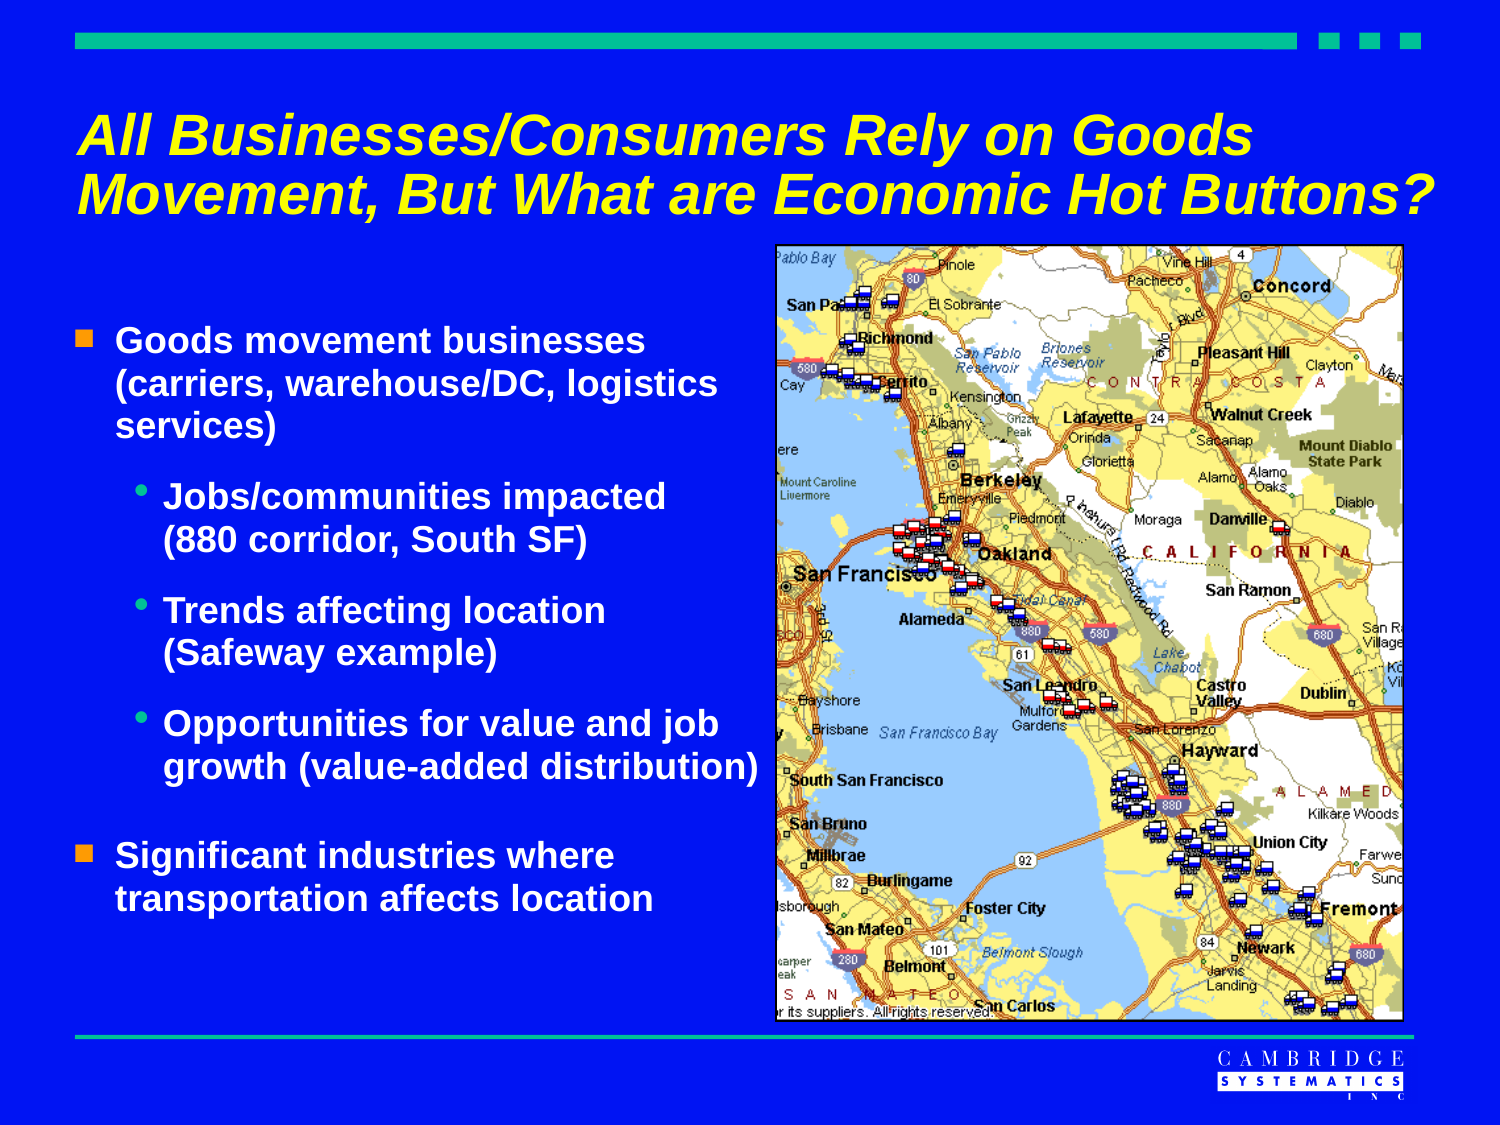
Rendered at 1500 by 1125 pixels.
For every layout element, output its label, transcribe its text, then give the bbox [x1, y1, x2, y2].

title All Businesses/Consumers Rely on Goods Movement, But What are Economic Hot Buttons? [62, 99, 1500, 200]
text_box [874, 245, 1500, 1021]
list Goods movement businesses (carriers, warehouse/DC, logistics services) Jobs/communities impacted (880 corridor, South SF) Trends affecting location (Safeway example) Opportunities for value and job growth (value-added distribution) Significant industries where transportation affects location [62, 311, 775, 987]
